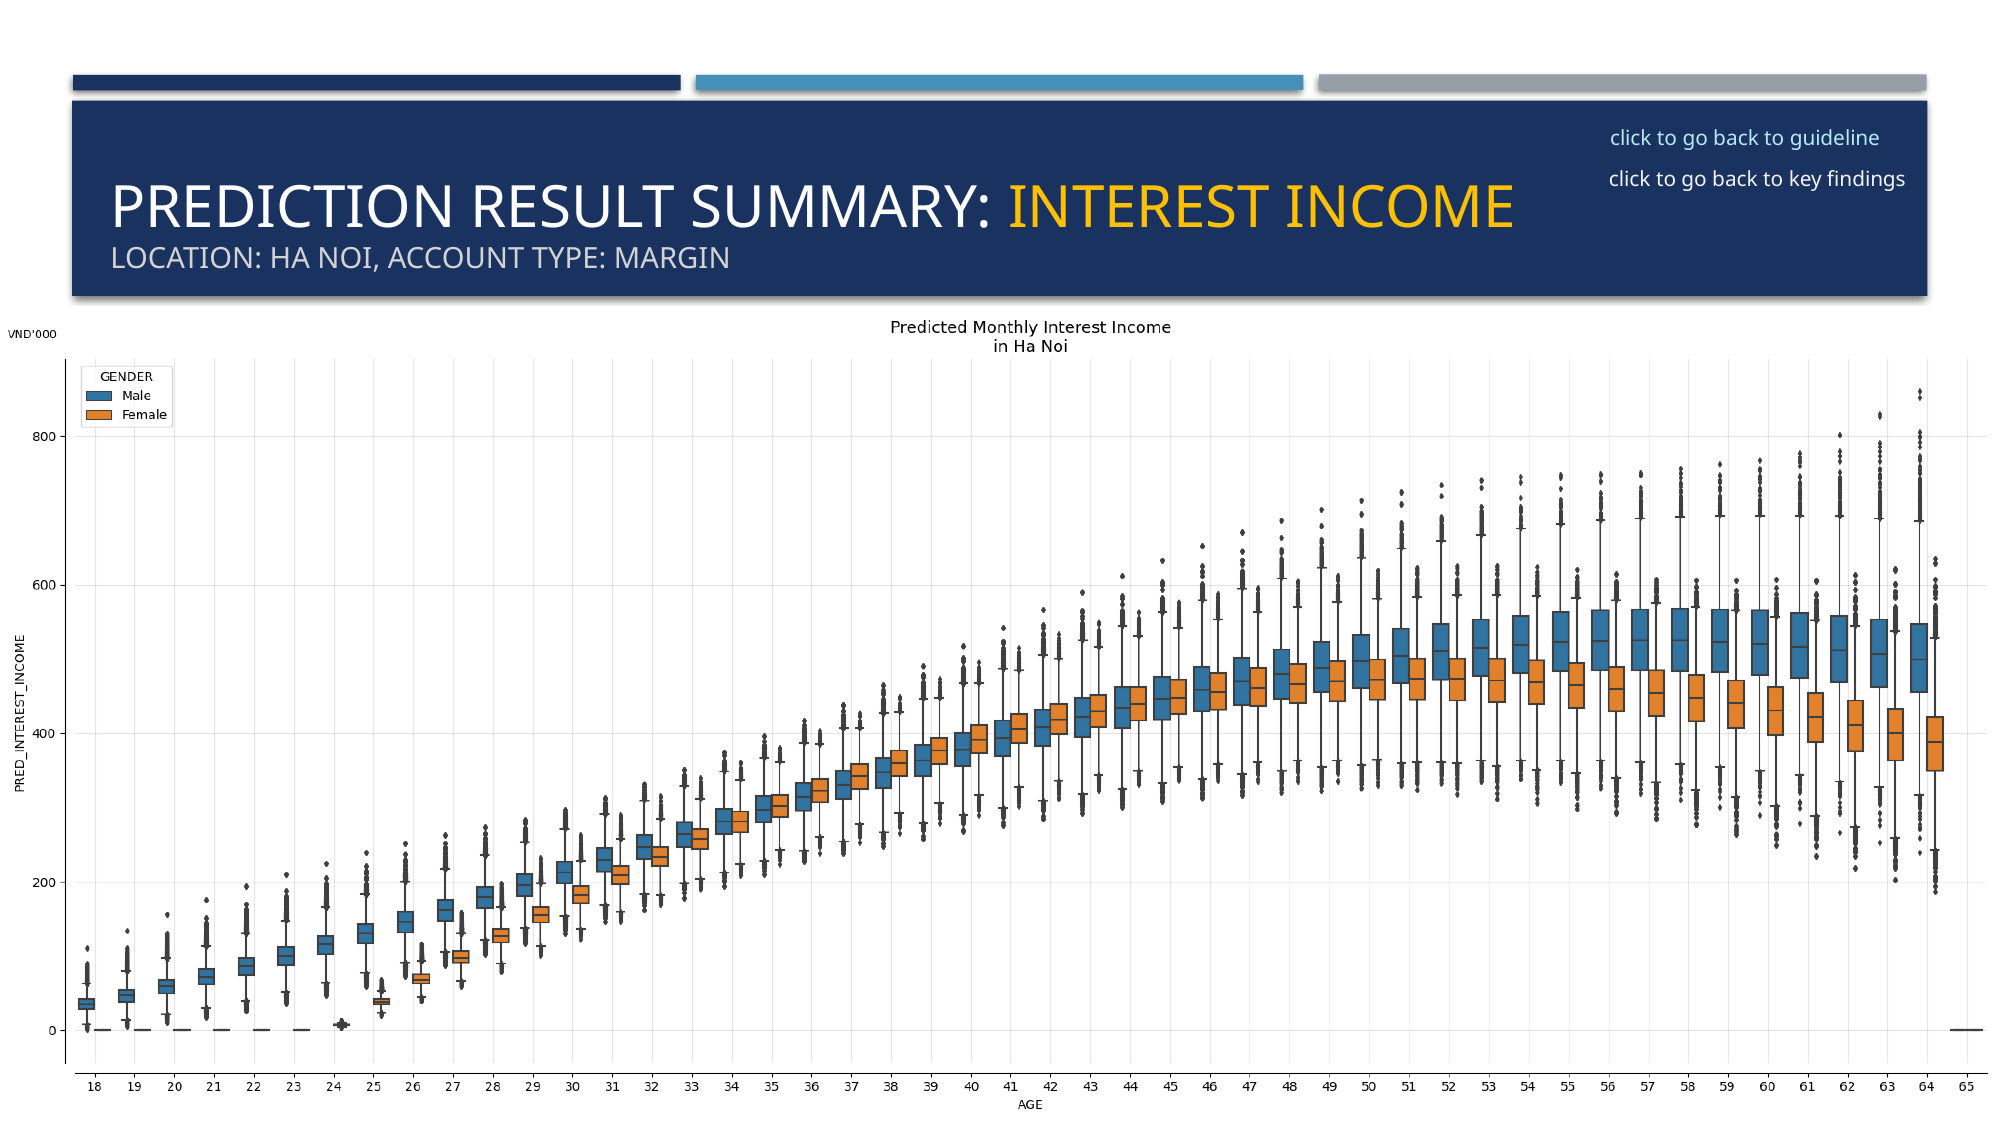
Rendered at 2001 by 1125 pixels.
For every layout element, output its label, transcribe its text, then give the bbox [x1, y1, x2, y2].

text_box click to go back to key findings [1594, 157, 1921, 198]
text_box click to go back to guideline [1595, 117, 1895, 158]
title prediction result summary: interest income LOCATION: HA NOI, ACCOUNT TYPE: margin [95, 115, 1905, 282]
picture [0, 306, 2000, 1125]
